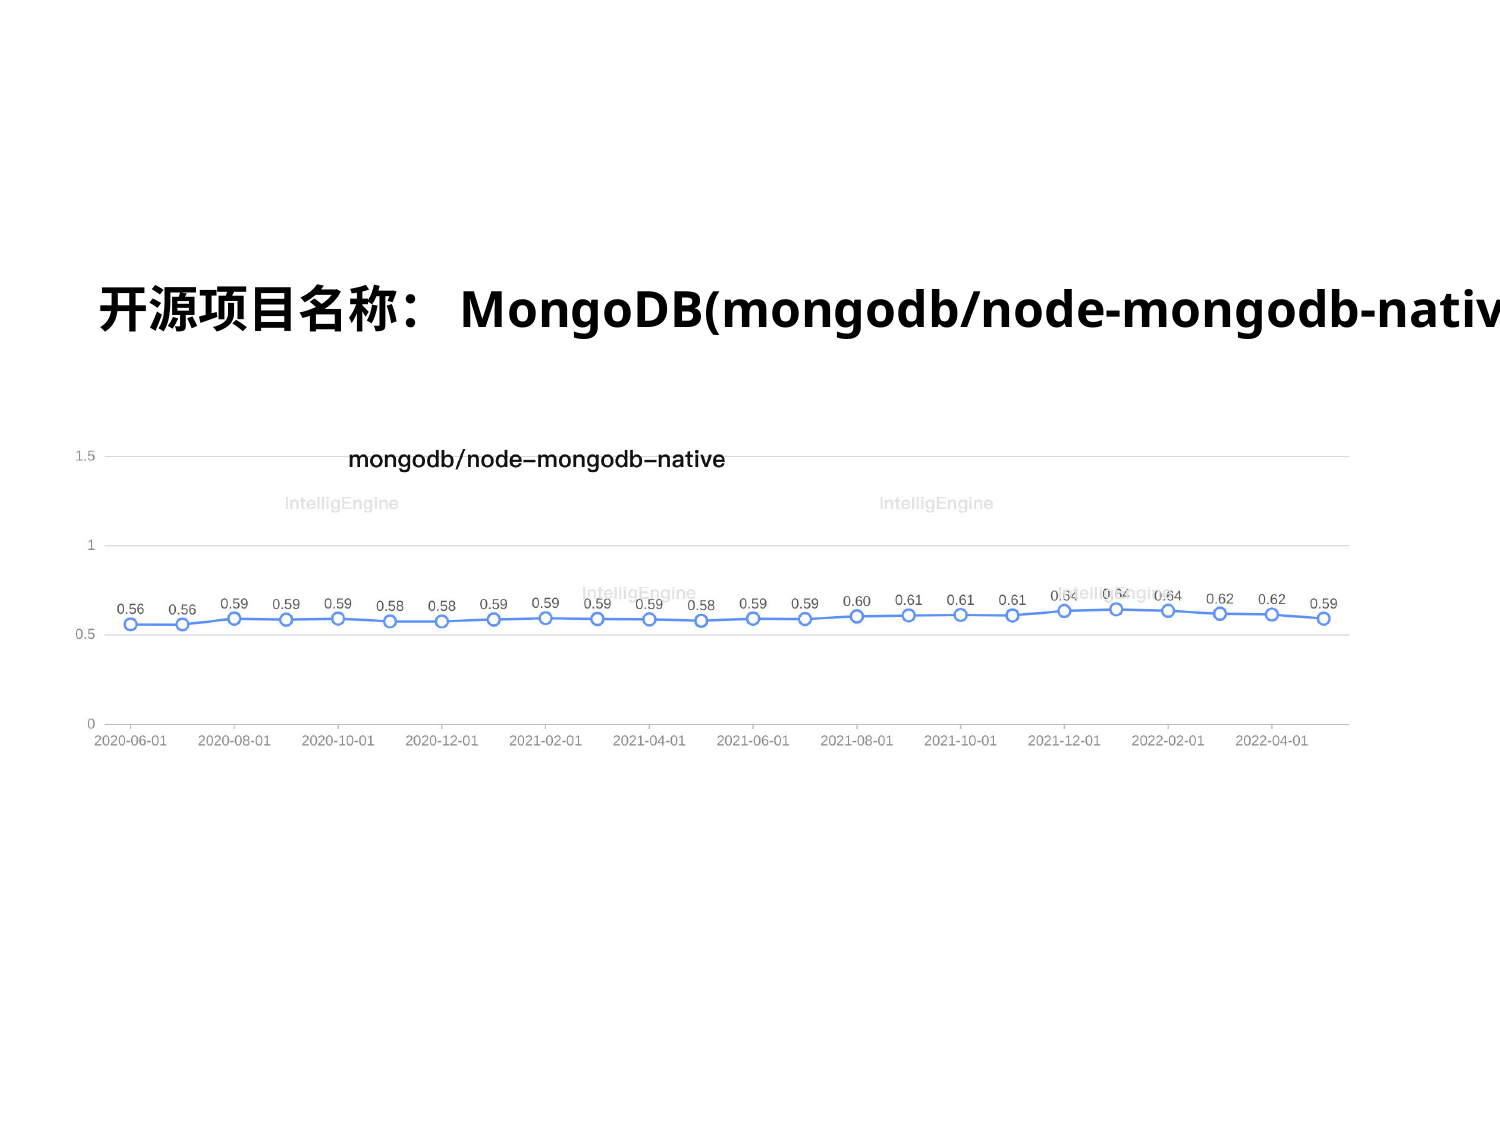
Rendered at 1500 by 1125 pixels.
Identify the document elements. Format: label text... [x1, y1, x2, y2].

picture [74, 449, 1351, 748]
text_box 开源项目名称：MongoDB(mongodb/node-mongodb-native) [83, 224, 1500, 345]
